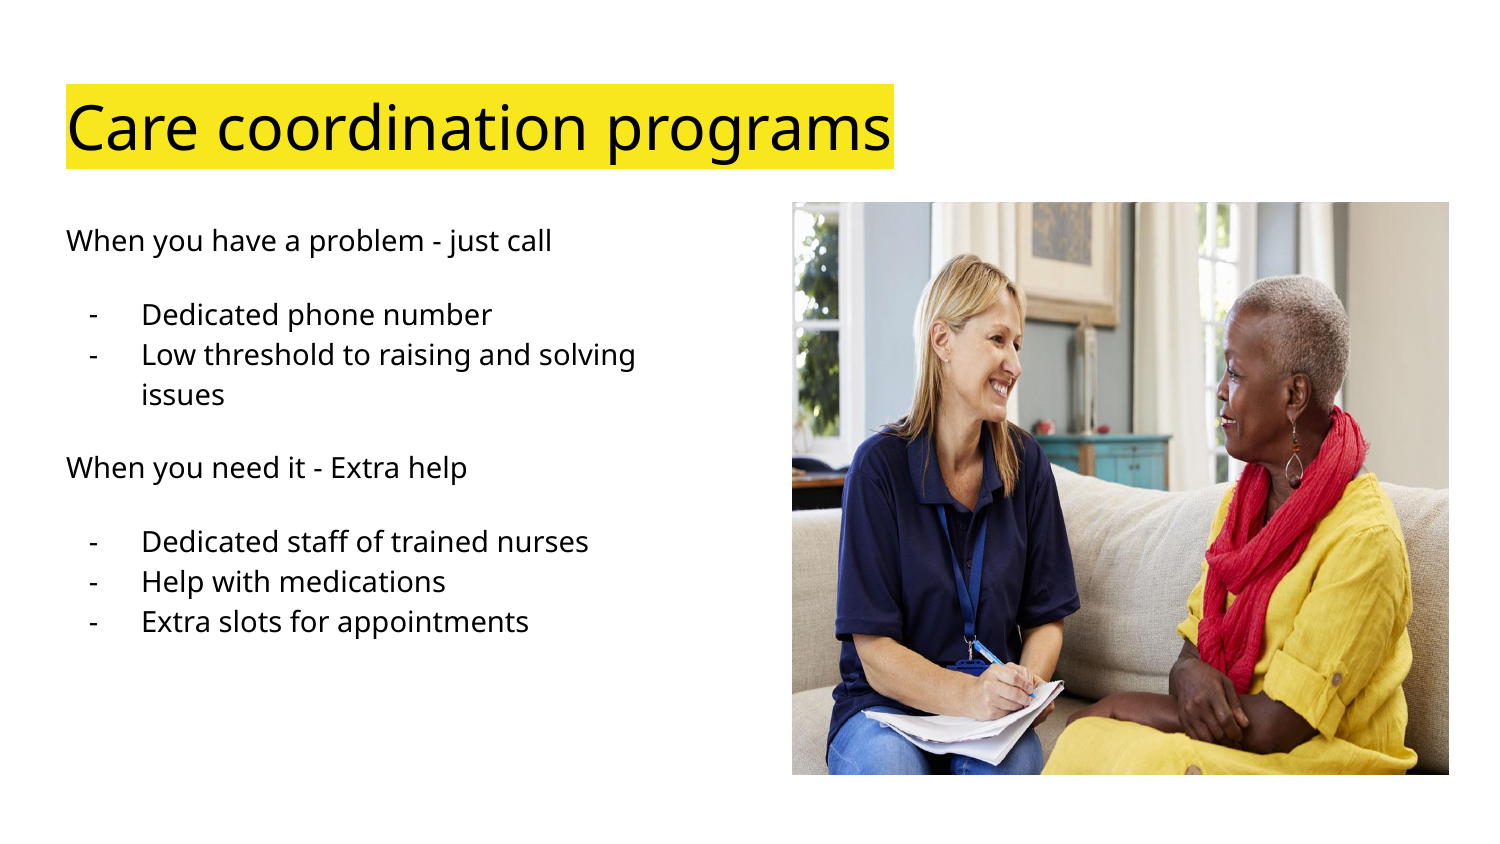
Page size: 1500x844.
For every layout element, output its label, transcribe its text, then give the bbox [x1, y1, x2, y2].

picture [792, 202, 1450, 775]
list When you have a problem - just call Dedicated phone number Low threshold to raising and solving issues When you need it - Extra help Dedicated staff of trained nurses Help with medications Extra slots for appointments [51, 202, 708, 750]
title Care coordination programs [51, 72, 1449, 167]
